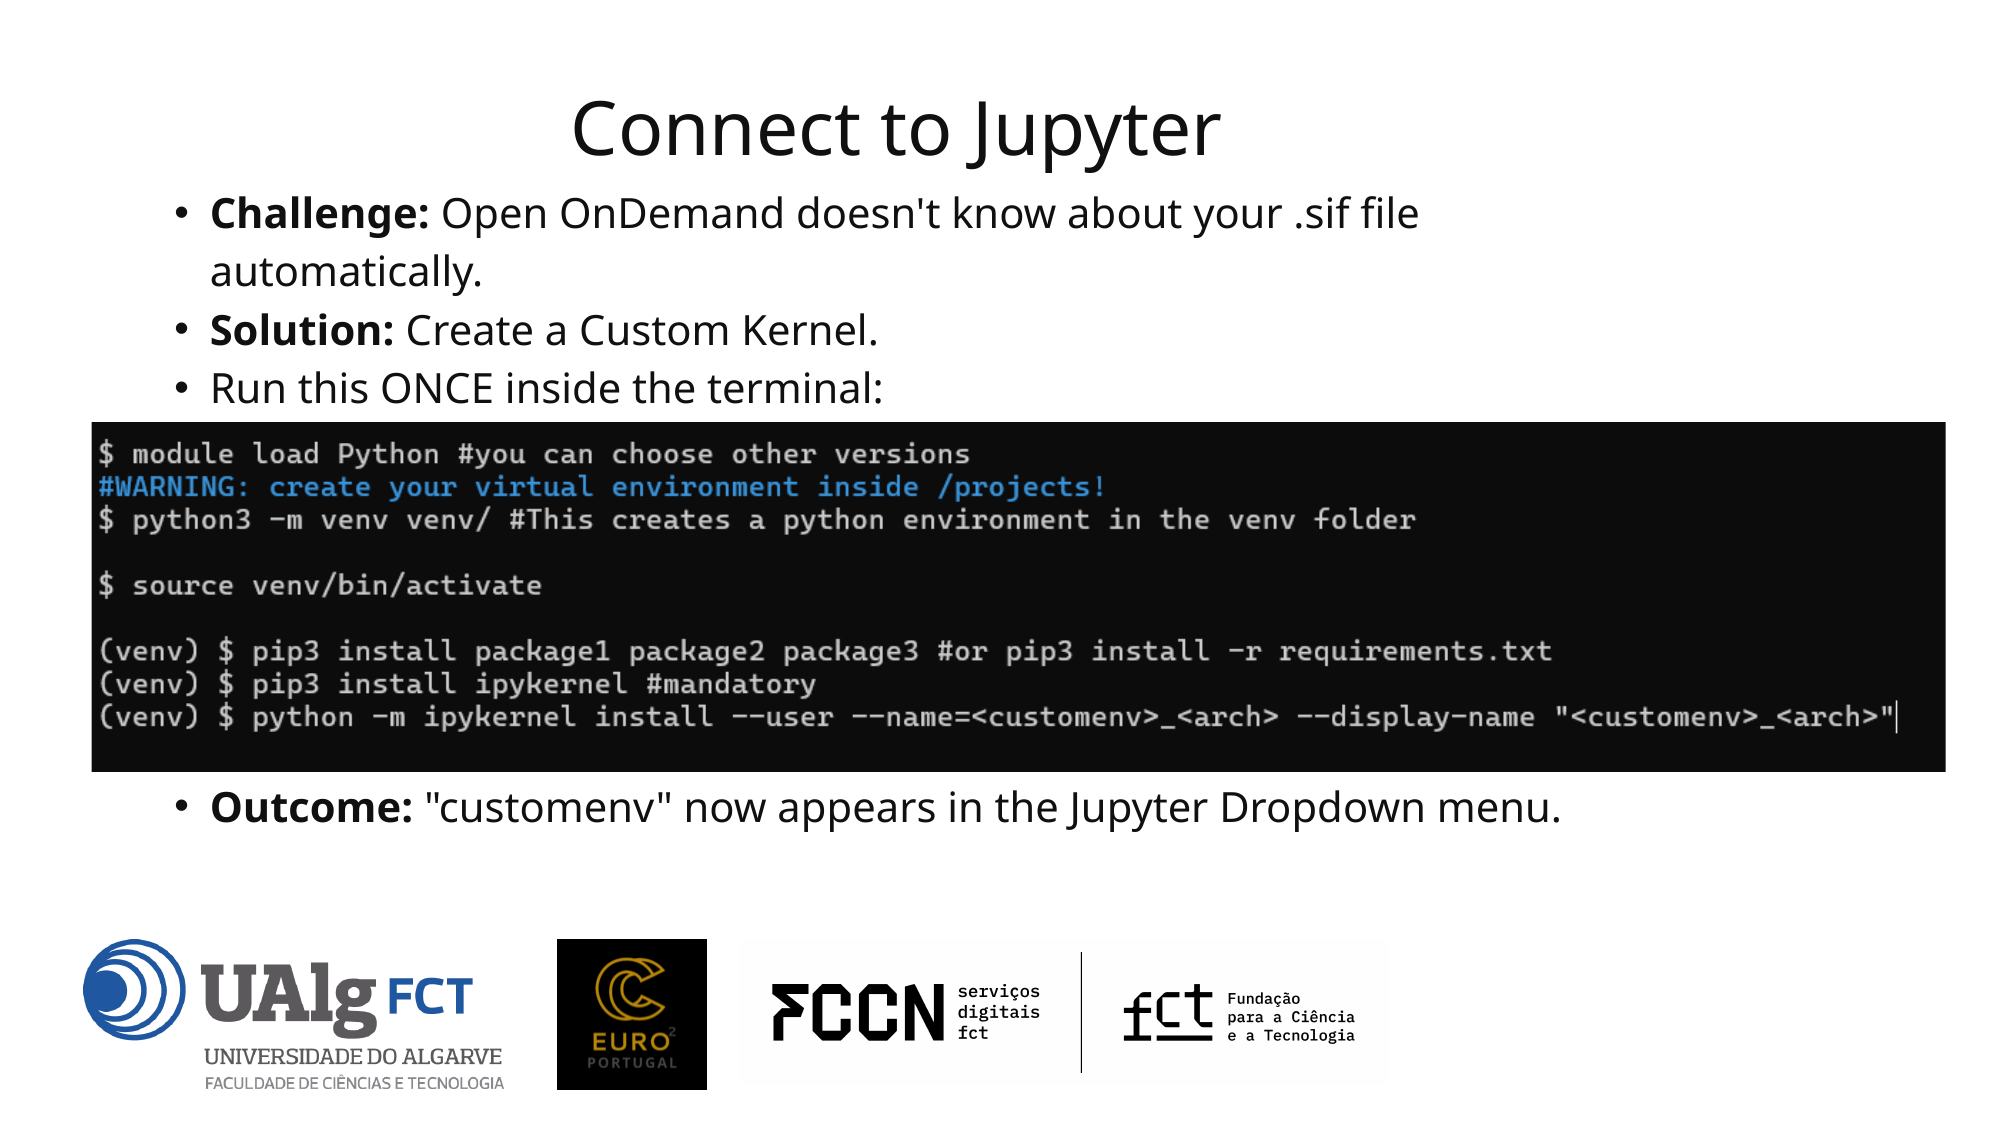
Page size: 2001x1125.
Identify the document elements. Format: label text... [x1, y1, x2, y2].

text_box [91, 422, 1946, 773]
picture [557, 939, 707, 1090]
picture [83, 939, 504, 1089]
text_box Outcome: "customenv" now appears in the Jupyter Dropdown menu. [139, 772, 1618, 892]
text_box Connect to Jupyter [570, 20, 1467, 171]
text_box Challenge: Open OnDemand doesn't know about your .sif file automatically. Solution: Create a Custom Kernel. Run this ONCE inside the terminal: [139, 178, 1618, 422]
picture [738, 939, 1389, 1085]
